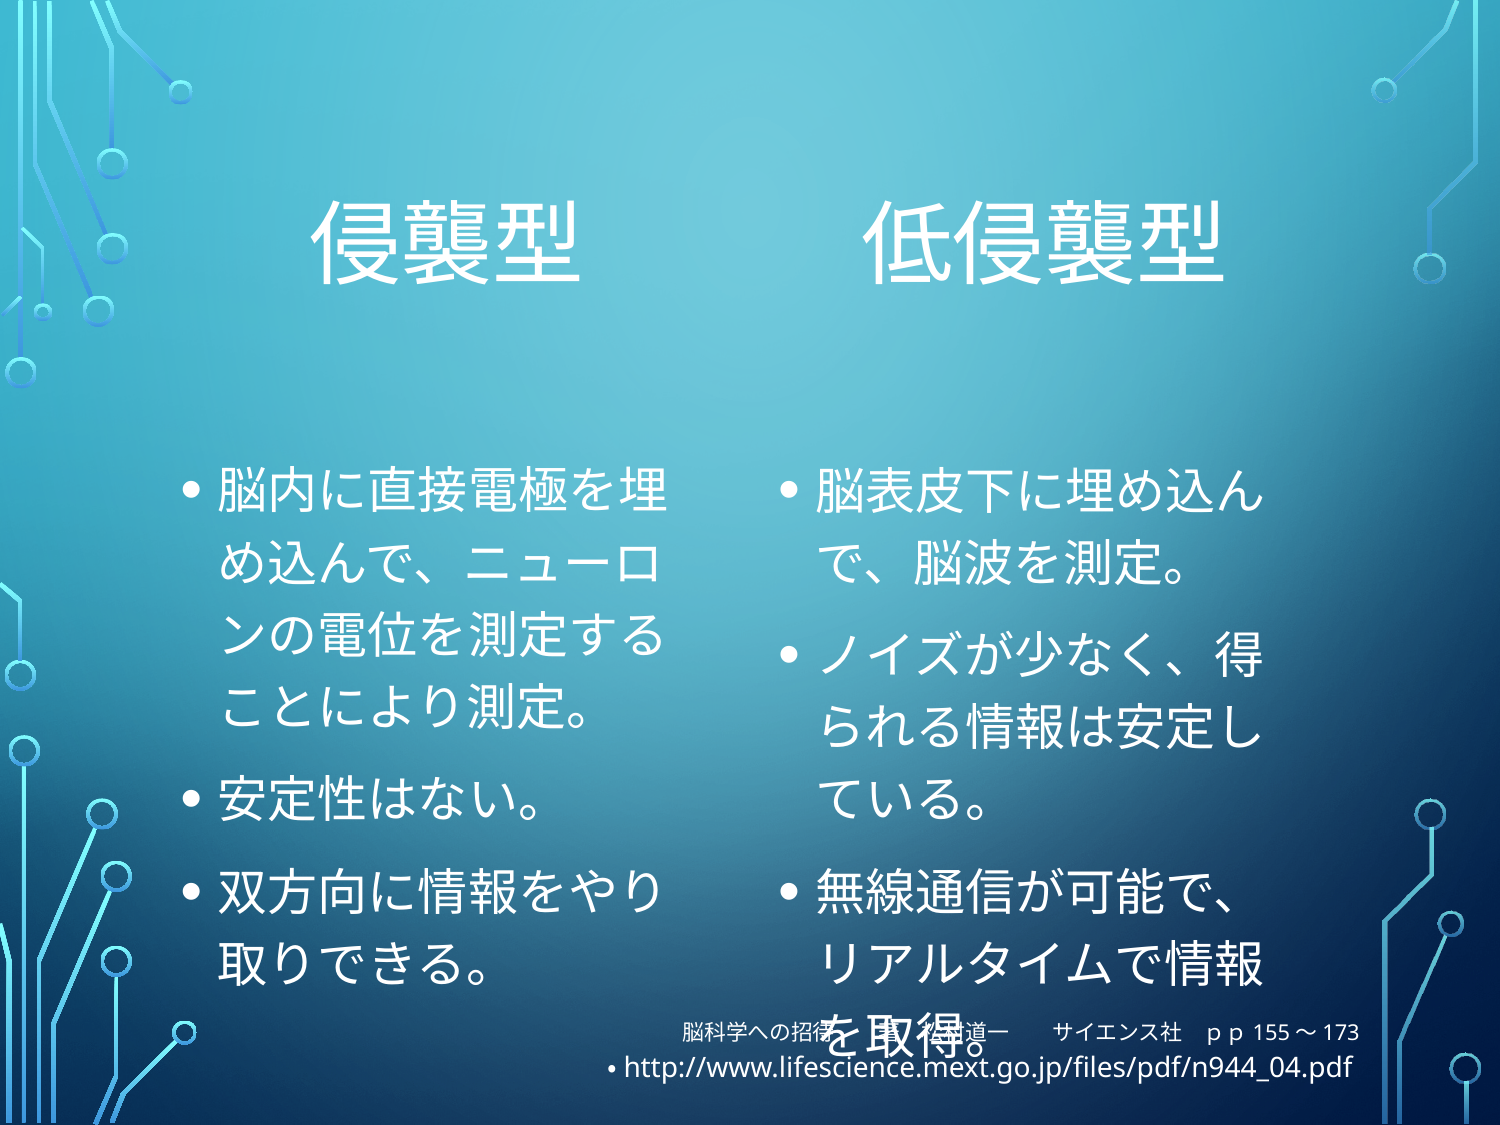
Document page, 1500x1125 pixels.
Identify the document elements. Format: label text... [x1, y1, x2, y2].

title 低侵襲型 [763, 126, 1326, 369]
text_box ・http://www.lifescience.mext.go.jp/files/pdf/n944_04.pdf [592, 1041, 1369, 1091]
text_box 侵襲型 [165, 126, 729, 369]
text_box 脳内に直接電極を埋め込んで、ニューロンの電位を測定することにより測定。 安定性はない。 双方向に情報をやり取りできる。 [165, 439, 729, 1021]
list 脳表皮下に埋め込んで、脳波を測定。 ノイズが少なく、得られる情報は安定している。 無線通信が可能で、リアルタイムで情報を取得。 [763, 439, 1326, 1010]
text_box 脳科学への招待 著 松村道一 サイエンス社 ｐｐ155～173 [668, 1010, 1375, 1052]
